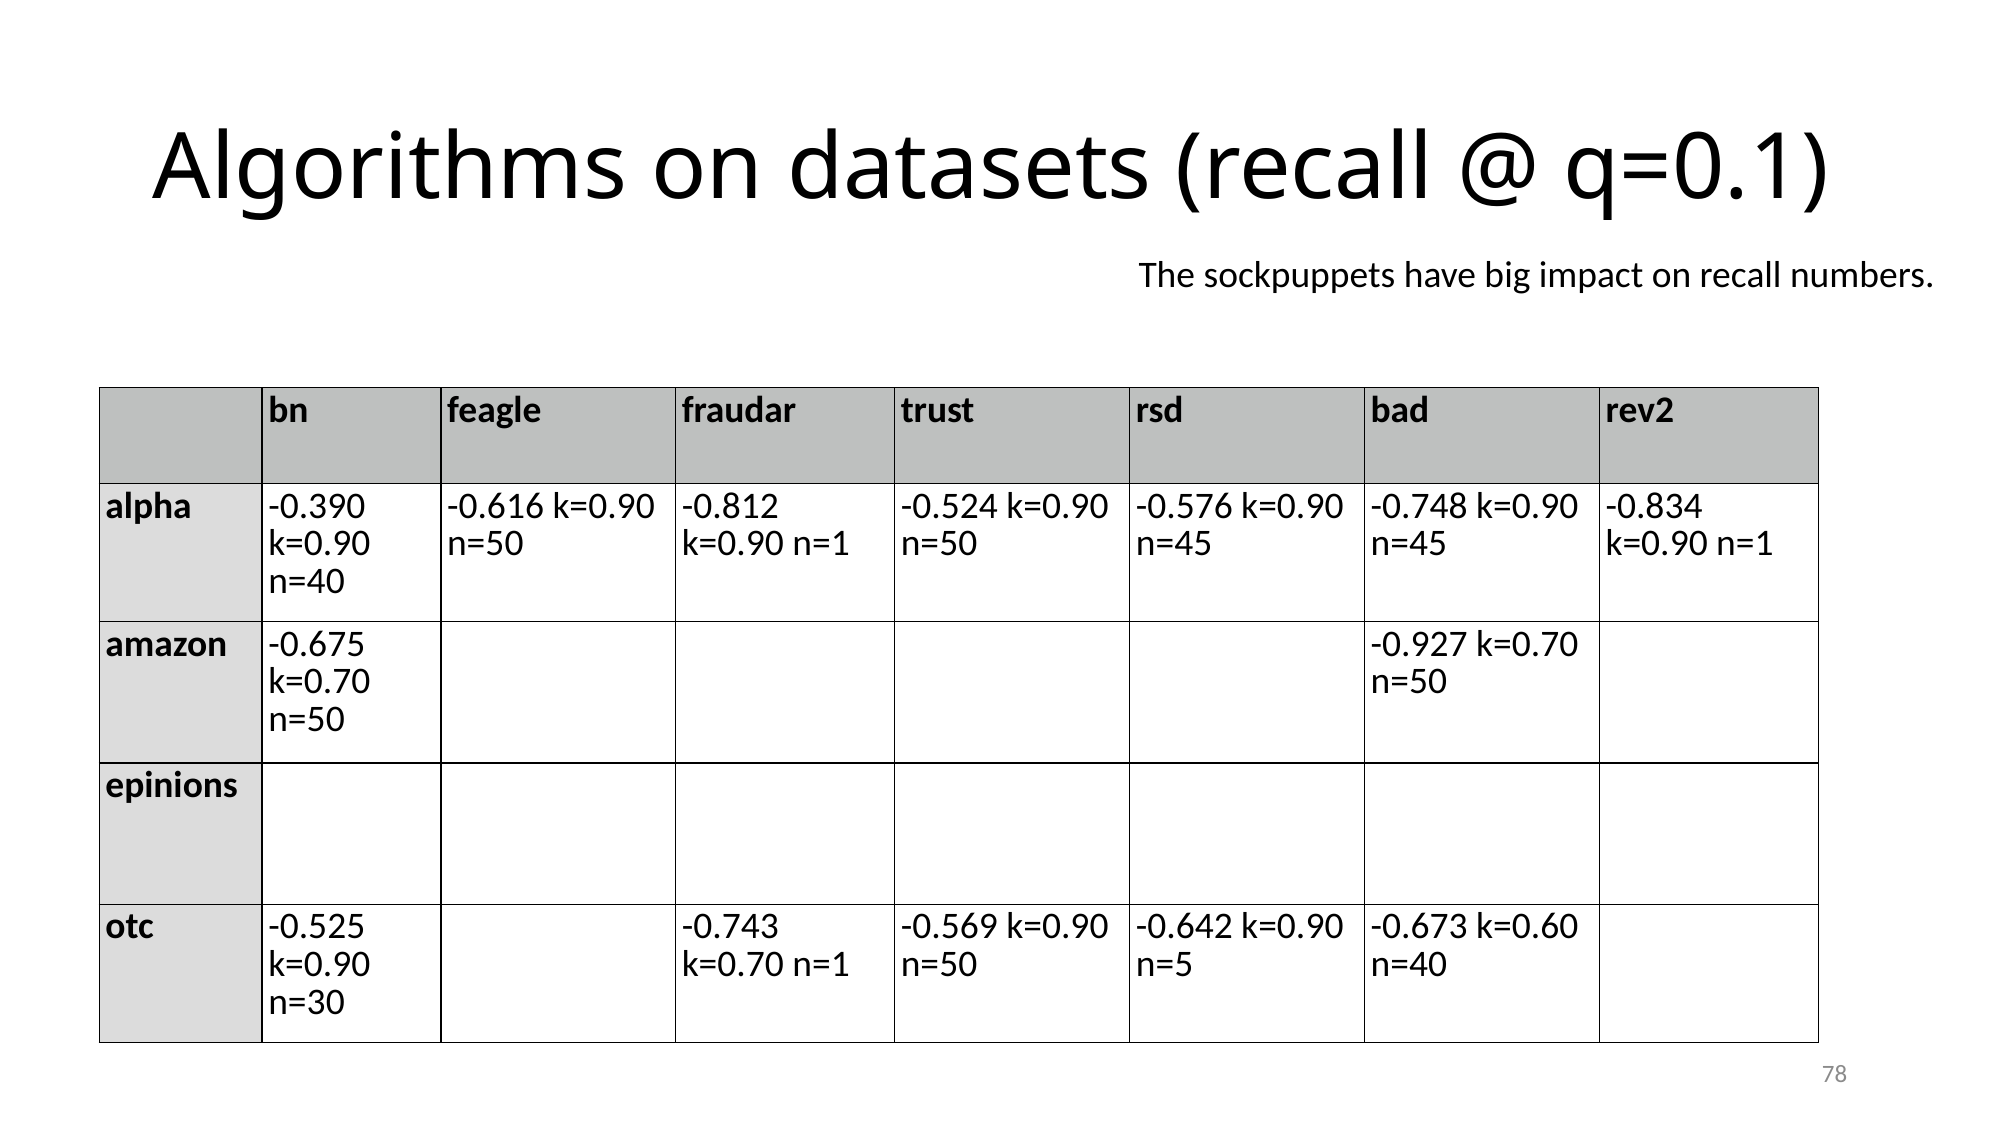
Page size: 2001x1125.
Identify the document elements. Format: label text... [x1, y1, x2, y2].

table_header feagle [442, 388, 675, 483]
table_header rev2 [1600, 388, 1818, 483]
table_cell -0.743 k=0.70 n=1 [676, 905, 894, 1042]
table_cell -0.569 k=0.90 n=50 [895, 905, 1129, 1042]
table_cell -0.390 k=0.90 n=40 [263, 484, 440, 621]
text_box The sockpuppets have big impact on recall numbers. [1123, 242, 1951, 302]
table_cell [442, 905, 675, 1042]
table_cell -0.927 k=0.70 n=50 [1365, 622, 1599, 762]
table_header fraudar [676, 388, 894, 483]
table_cell -0.812 k=0.90 n=1 [676, 484, 894, 621]
table_cell -0.834 k=0.90 n=1 [1600, 484, 1818, 621]
table_cell -0.642 k=0.90 n=5 [1130, 905, 1364, 1042]
slide_number 78 [1412, 1042, 1863, 1103]
table_header bn [263, 388, 440, 483]
table_cell [895, 622, 1129, 762]
table_header [100, 388, 261, 483]
table_cell [1130, 622, 1364, 762]
table_header rsd [1130, 388, 1364, 483]
table_cell [263, 764, 440, 904]
title Algorithms on datasets (recall @ q=0.1) [137, 59, 1863, 278]
table_cell alpha [100, 484, 261, 621]
table_cell -0.616 k=0.90 n=50 [442, 484, 675, 621]
table_cell [676, 764, 894, 904]
table_cell [442, 622, 675, 762]
table_cell [676, 622, 894, 762]
table_cell amazon [100, 622, 261, 762]
table_cell -0.525 k=0.90 n=30 [263, 905, 440, 1042]
table_header trust [895, 388, 1129, 483]
table_cell -0.748 k=0.90 n=45 [1365, 484, 1599, 621]
table_cell [1600, 905, 1818, 1042]
table_cell -0.675 k=0.70 n=50 [263, 622, 440, 762]
table_cell -0.576 k=0.90 n=45 [1130, 484, 1364, 621]
table_header bad [1365, 388, 1599, 483]
table_cell epinions [100, 764, 261, 904]
table_cell [1600, 764, 1818, 904]
table_cell [1130, 764, 1364, 904]
table_cell otc [100, 905, 261, 1042]
table_cell [1600, 622, 1818, 762]
table_cell [1365, 764, 1599, 904]
table_cell [895, 764, 1129, 904]
table_cell -0.524 k=0.90 n=50 [895, 484, 1129, 621]
table_cell [442, 764, 675, 904]
table_cell -0.673 k=0.60 n=40 [1365, 905, 1599, 1042]
